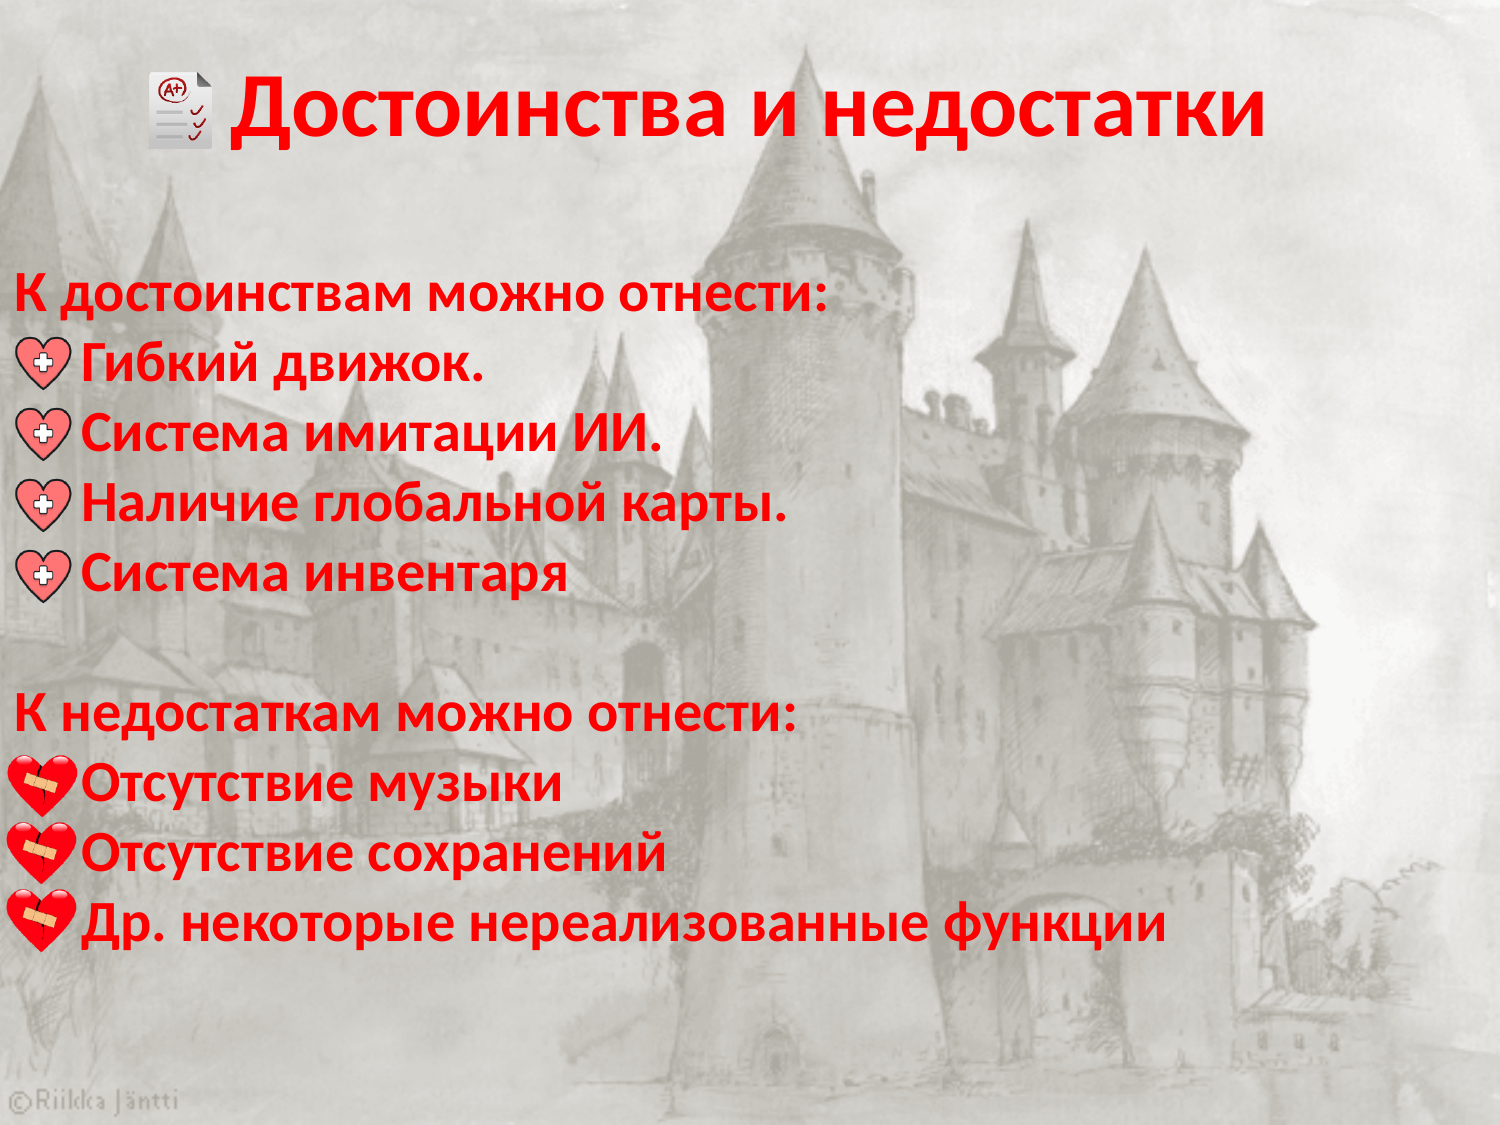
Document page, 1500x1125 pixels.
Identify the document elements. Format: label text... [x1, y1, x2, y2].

text_box К достоинствам можно отнести: Гибкий движок. Система имитации ИИ. Наличие глобальной карты. Система инвентаря К недостаткам можно отнести: Отсутствие музыки Отсутствие сохранений Др. некоторые нереализованные функции [0, 246, 1500, 961]
picture [9, 471, 77, 540]
picture [0, 751, 84, 954]
picture [9, 400, 77, 469]
picture [140, 71, 219, 150]
picture [9, 542, 77, 610]
picture [9, 329, 77, 398]
title Достоинства и недостатки [0, 0, 1500, 200]
